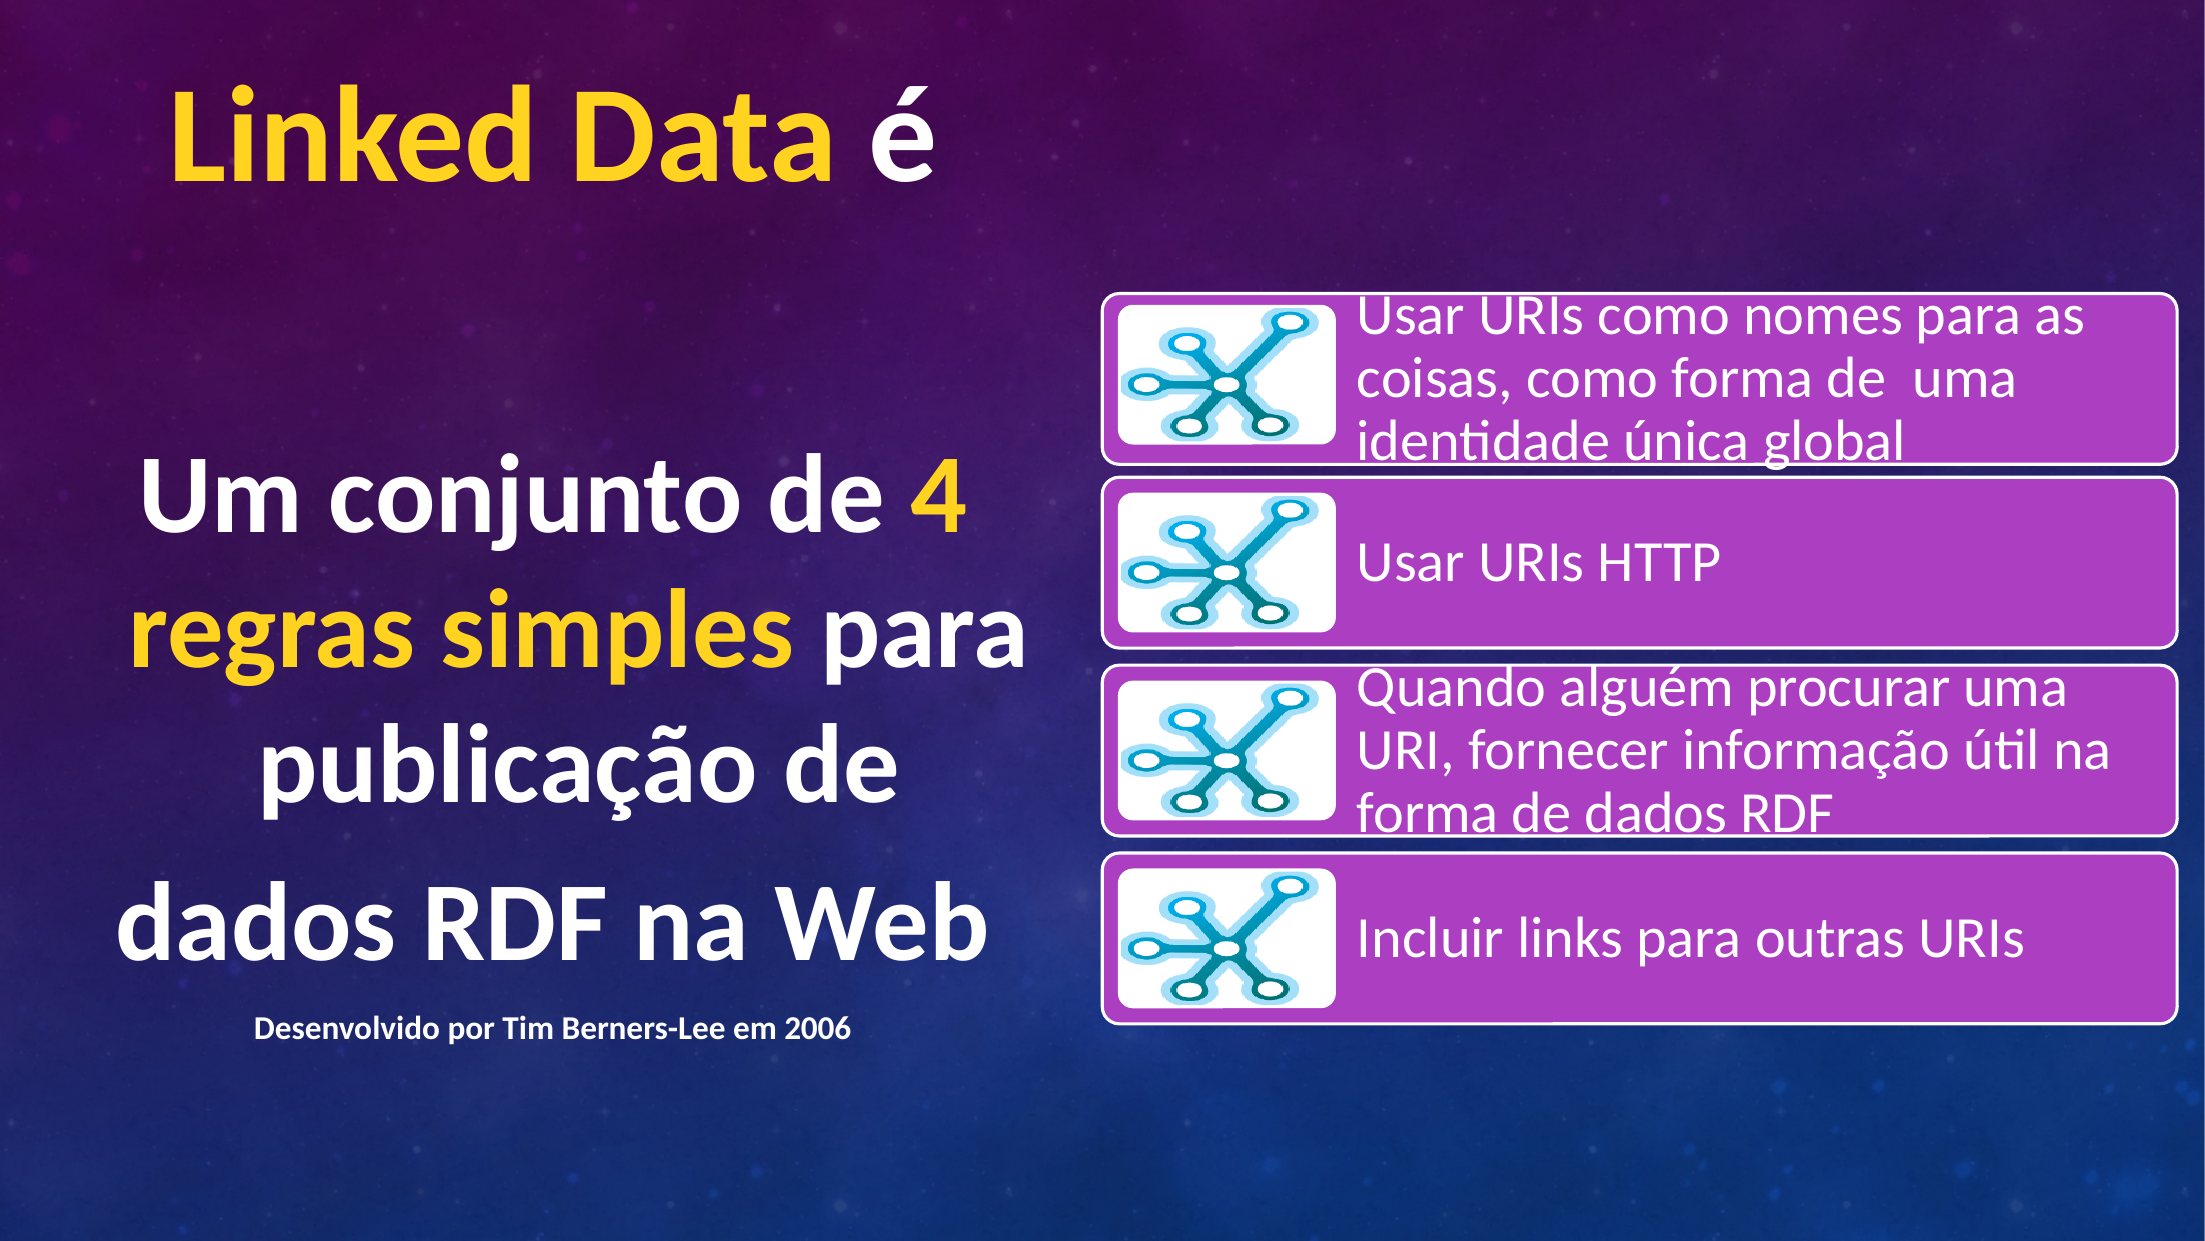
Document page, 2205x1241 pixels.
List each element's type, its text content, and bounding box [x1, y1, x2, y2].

picture [0, 0, 2205, 1241]
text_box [1101, 289, 2178, 1025]
list Linked Data é Um conjunto de 4 regras simples para publicação de dados RDF na Web Desenvolvido por Tim Berners-Lee em 2006 [27, 53, 1079, 1241]
